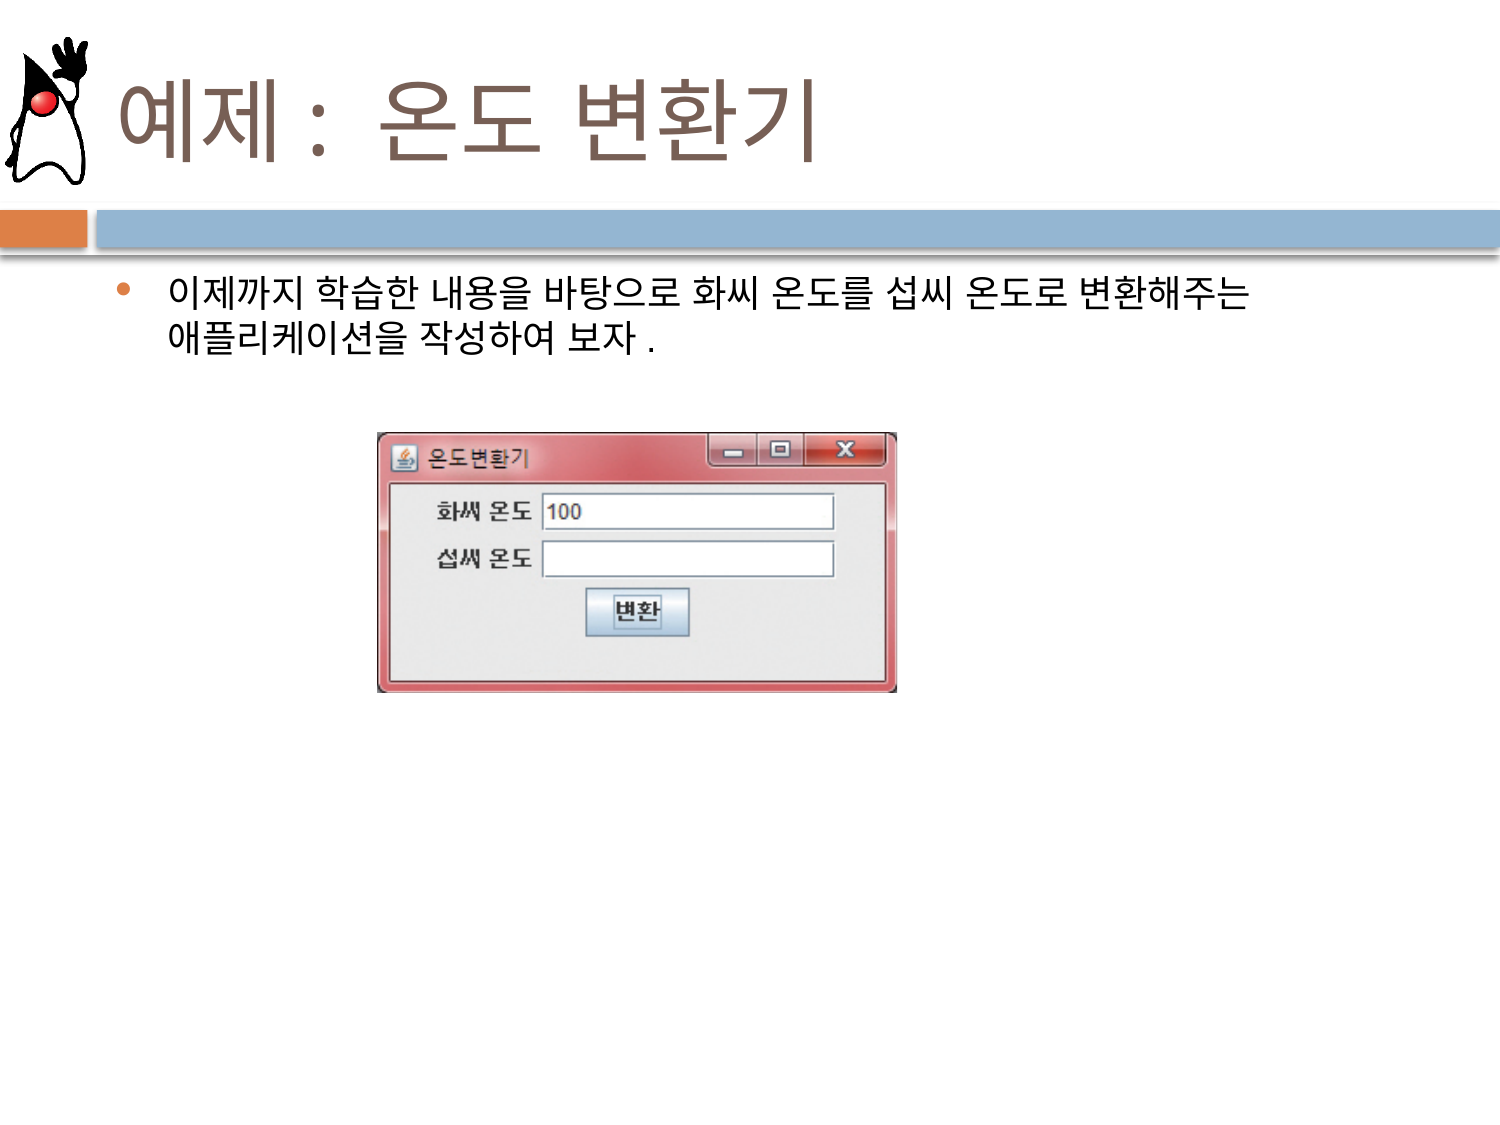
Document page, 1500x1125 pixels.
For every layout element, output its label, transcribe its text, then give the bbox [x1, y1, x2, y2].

title 예제: 온도 변환기 [100, 37, 1438, 200]
picture [5, 37, 88, 185]
picture [376, 432, 898, 693]
list 이제까지 학습한 내용을 바탕으로 화씨 온도를 섭씨 온도로 변환해주는 애플리케이션을 작성하여 보자. [100, 262, 1438, 1000]
